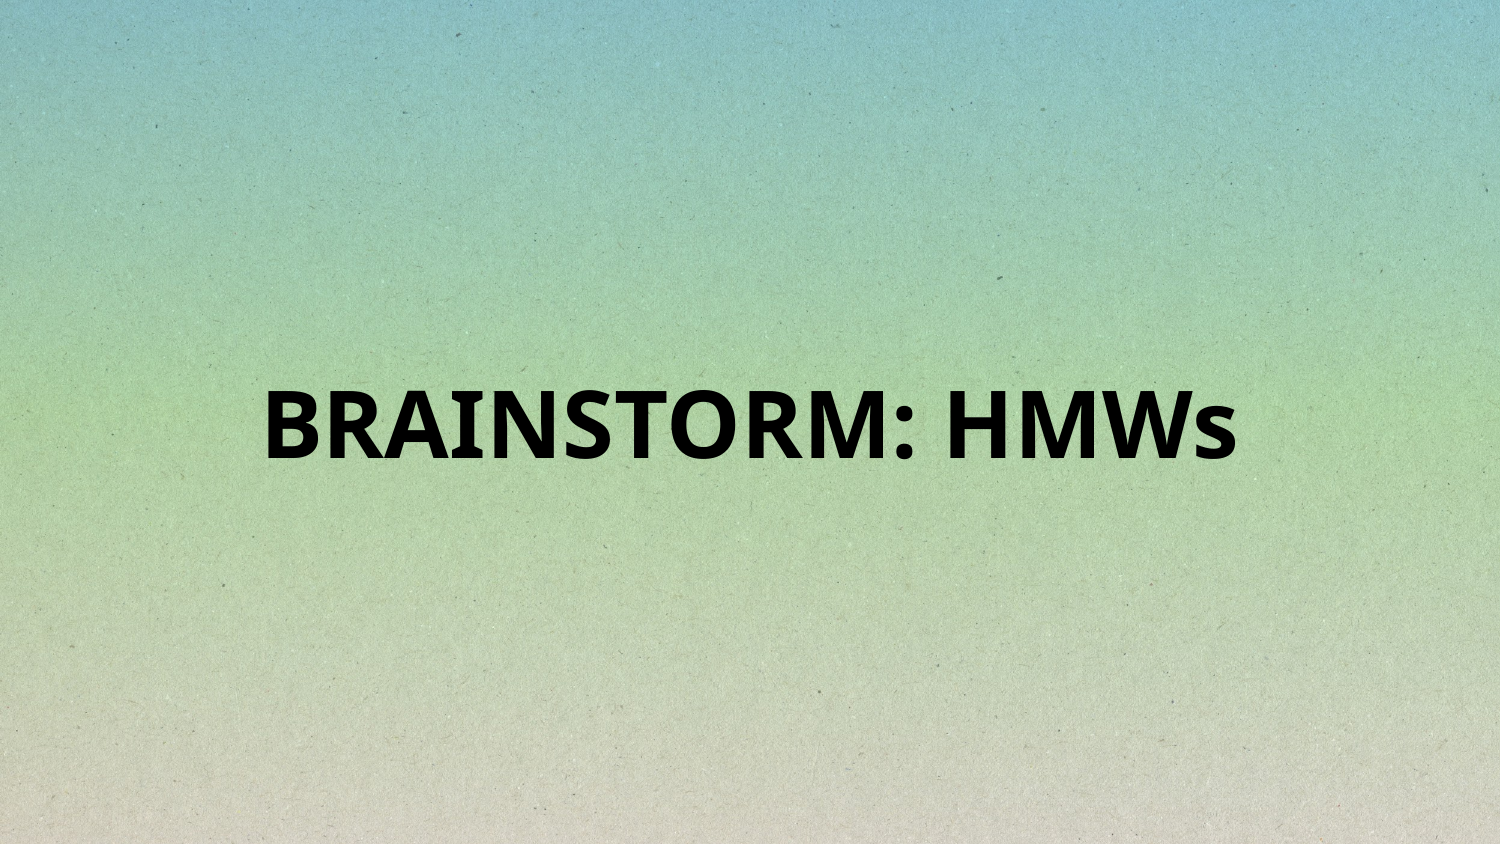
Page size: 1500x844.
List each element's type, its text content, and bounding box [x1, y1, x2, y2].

text_box BRAINSTORM: HMWs [219, 349, 1281, 493]
picture [0, 0, 1500, 844]
